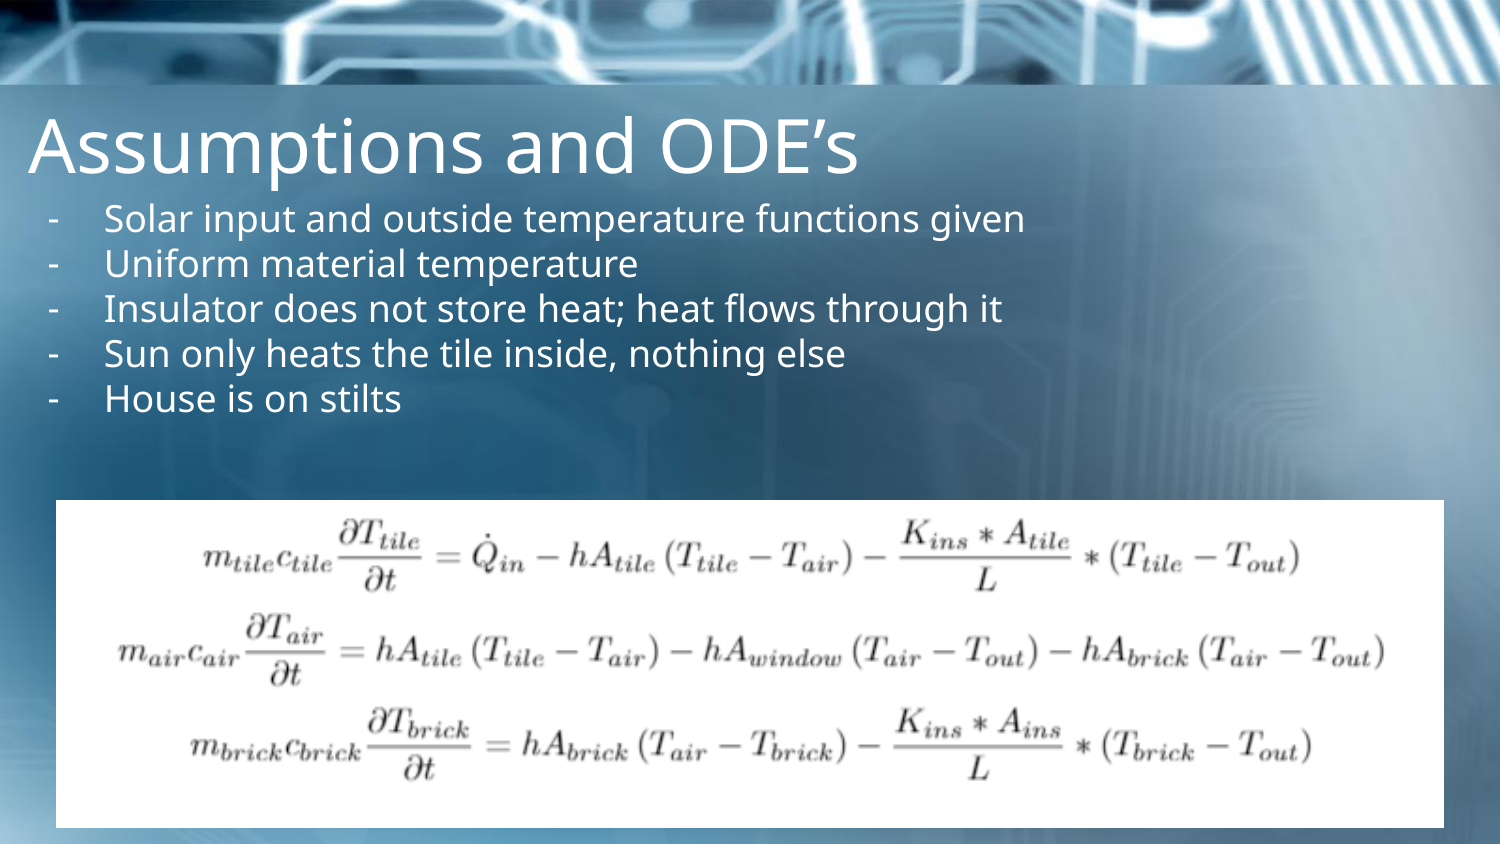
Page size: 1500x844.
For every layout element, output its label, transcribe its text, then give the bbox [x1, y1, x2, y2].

title Assumptions and ODE’s [14, 99, 1439, 187]
list Solar input and outside temperature functions given Uniform material temperature Insulator does not store heat; heat flows through it Sun only heats the tile inside, nothing else House is on stilts [14, 187, 1479, 828]
picture [0, 0, 1500, 844]
